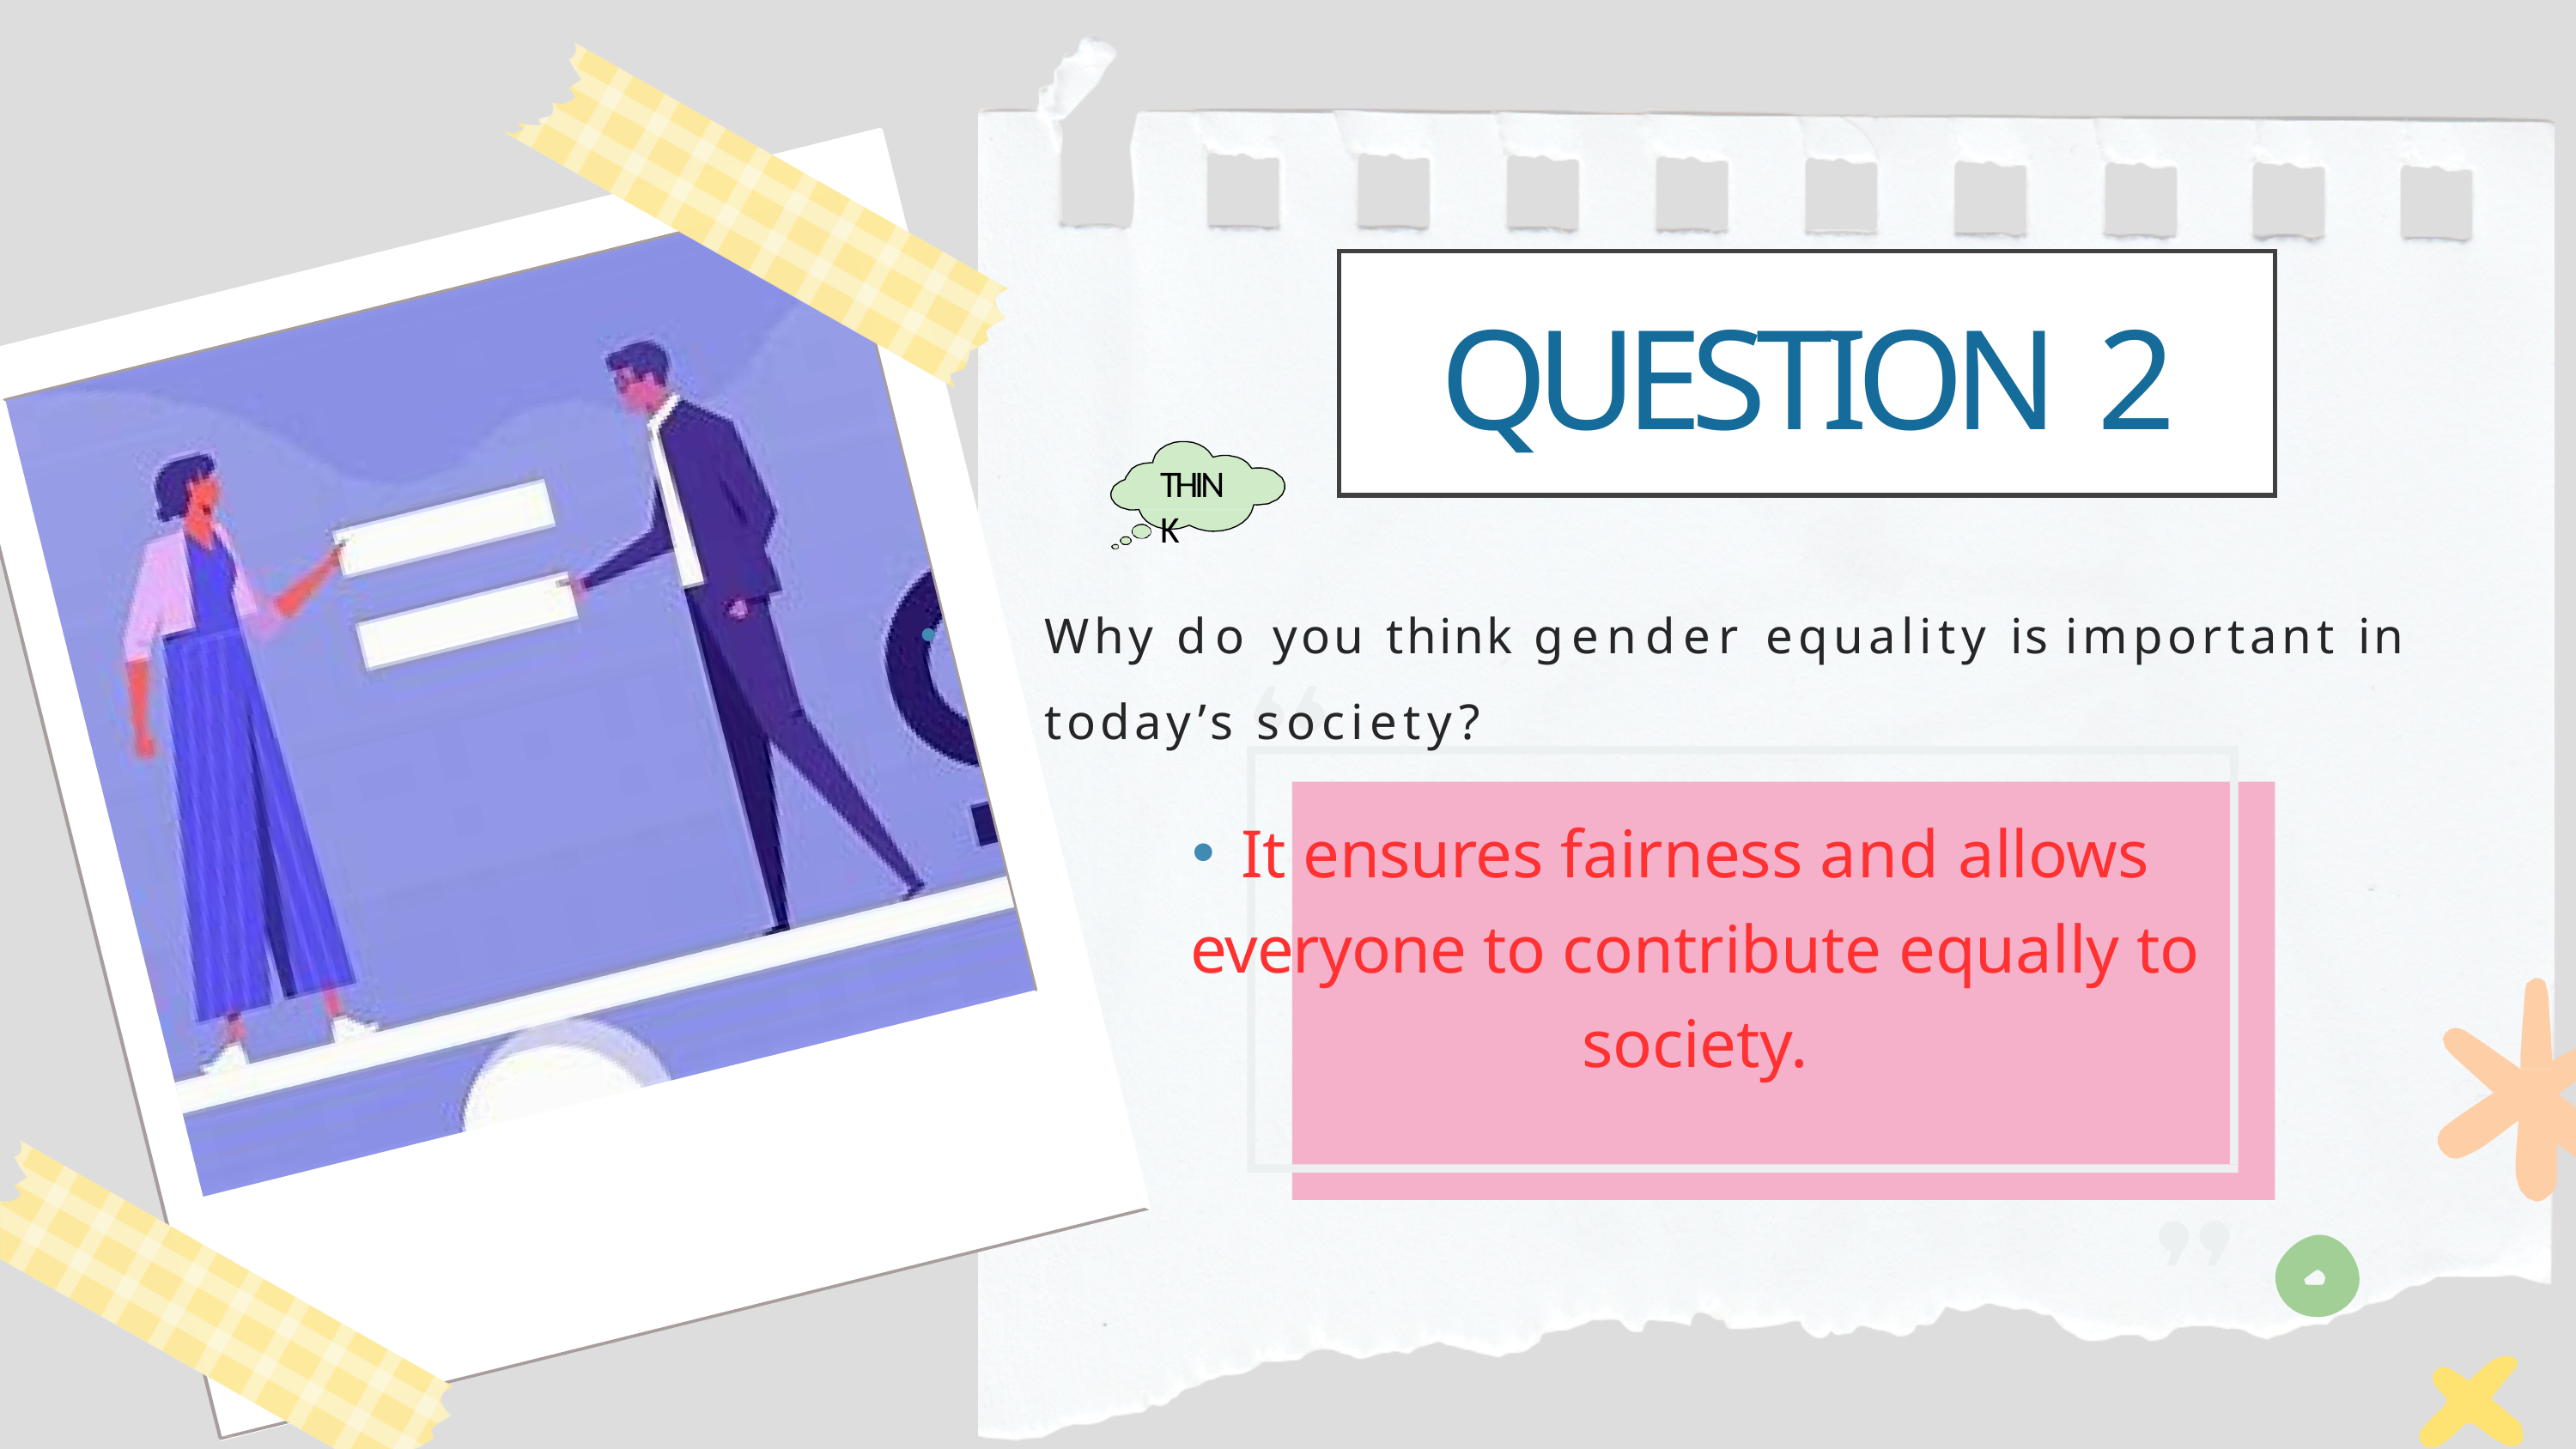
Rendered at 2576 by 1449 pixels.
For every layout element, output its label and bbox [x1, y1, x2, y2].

text_box [0, 34, 2576, 1449]
